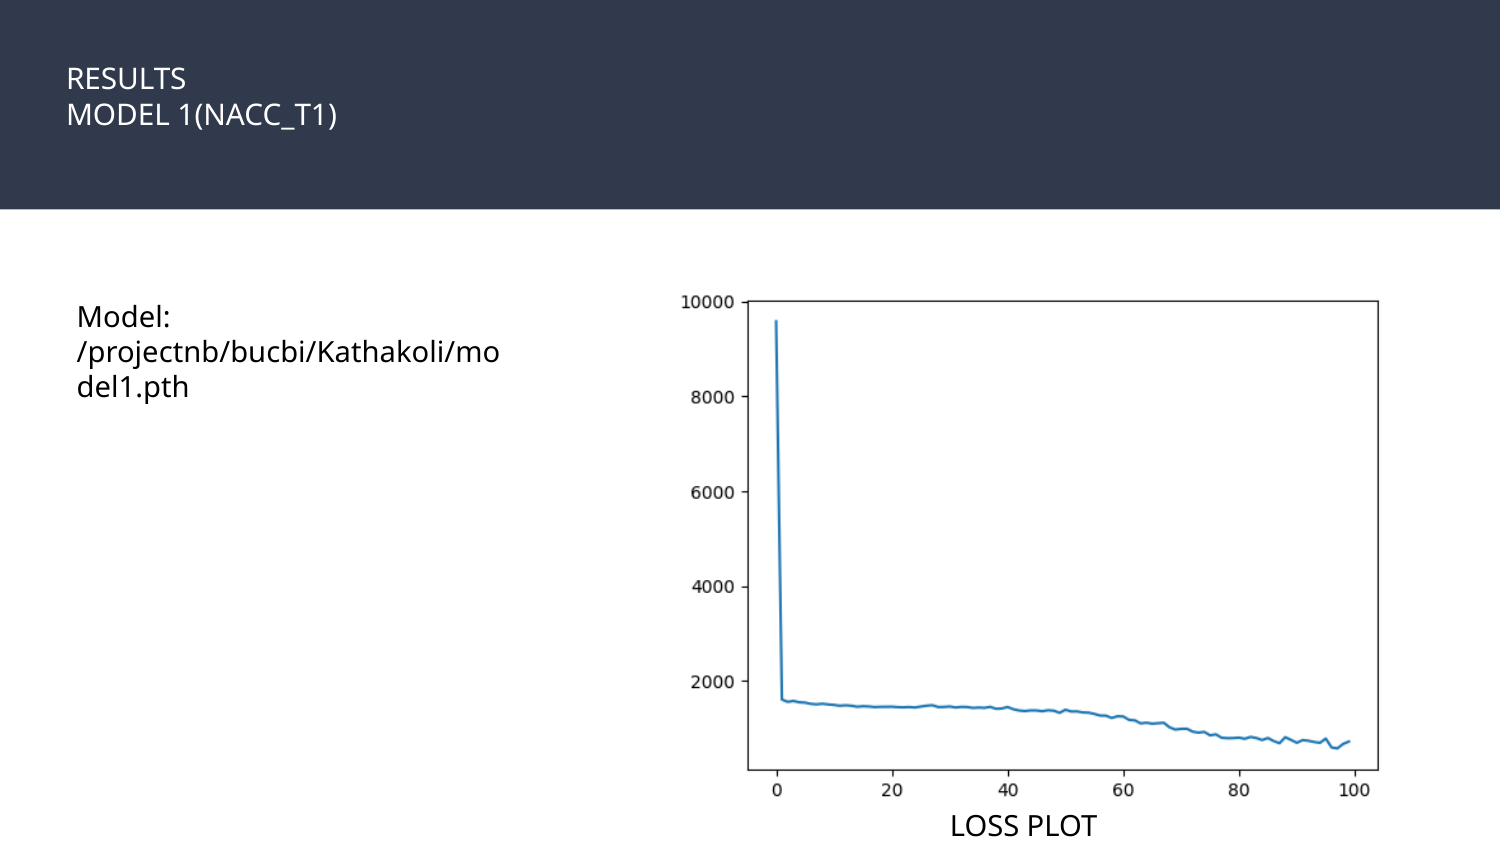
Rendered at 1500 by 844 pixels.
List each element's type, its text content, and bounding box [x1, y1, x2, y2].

title RESULTS MODEL 1(NACC_T1) [51, 45, 1449, 148]
text_box Model: /projectnb/bucbi/Kathakoli/model1.pth [61, 283, 522, 419]
picture [646, 226, 1459, 837]
